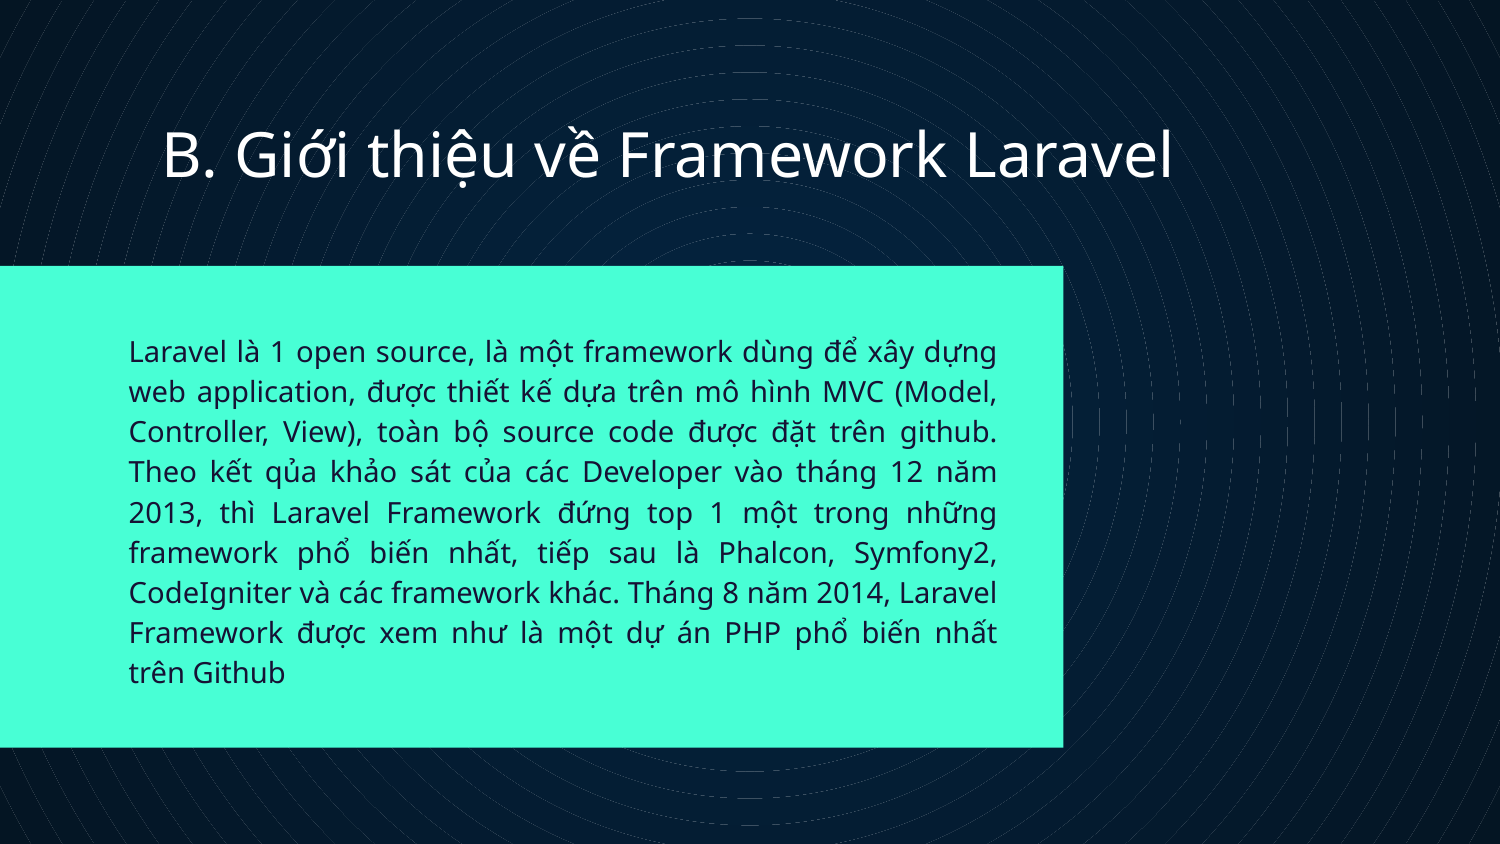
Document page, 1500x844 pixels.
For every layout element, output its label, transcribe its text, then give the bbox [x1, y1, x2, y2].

list Laravel là 1 open source, là một framework dùng để xây dựng web application, được thiết kế dựa trên mô hình MVC (Model, Controller, View), toàn bộ source code được đặt trên github. Theo kết qủa khảo sát của các Developer vào tháng 12 năm 2013, thì Laravel Framework đứng top 1 một trong những framework phổ biến nhất, tiếp sau là Phalcon, Symfony2, CodeIgniter và các framework khác. Tháng 8 năm 2014, Laravel Framework được xem như là một dự án PHP phổ biến nhất trên Github [86, 313, 1014, 844]
title B. Giới thiệu về Framework Laravel [146, 105, 1449, 206]
